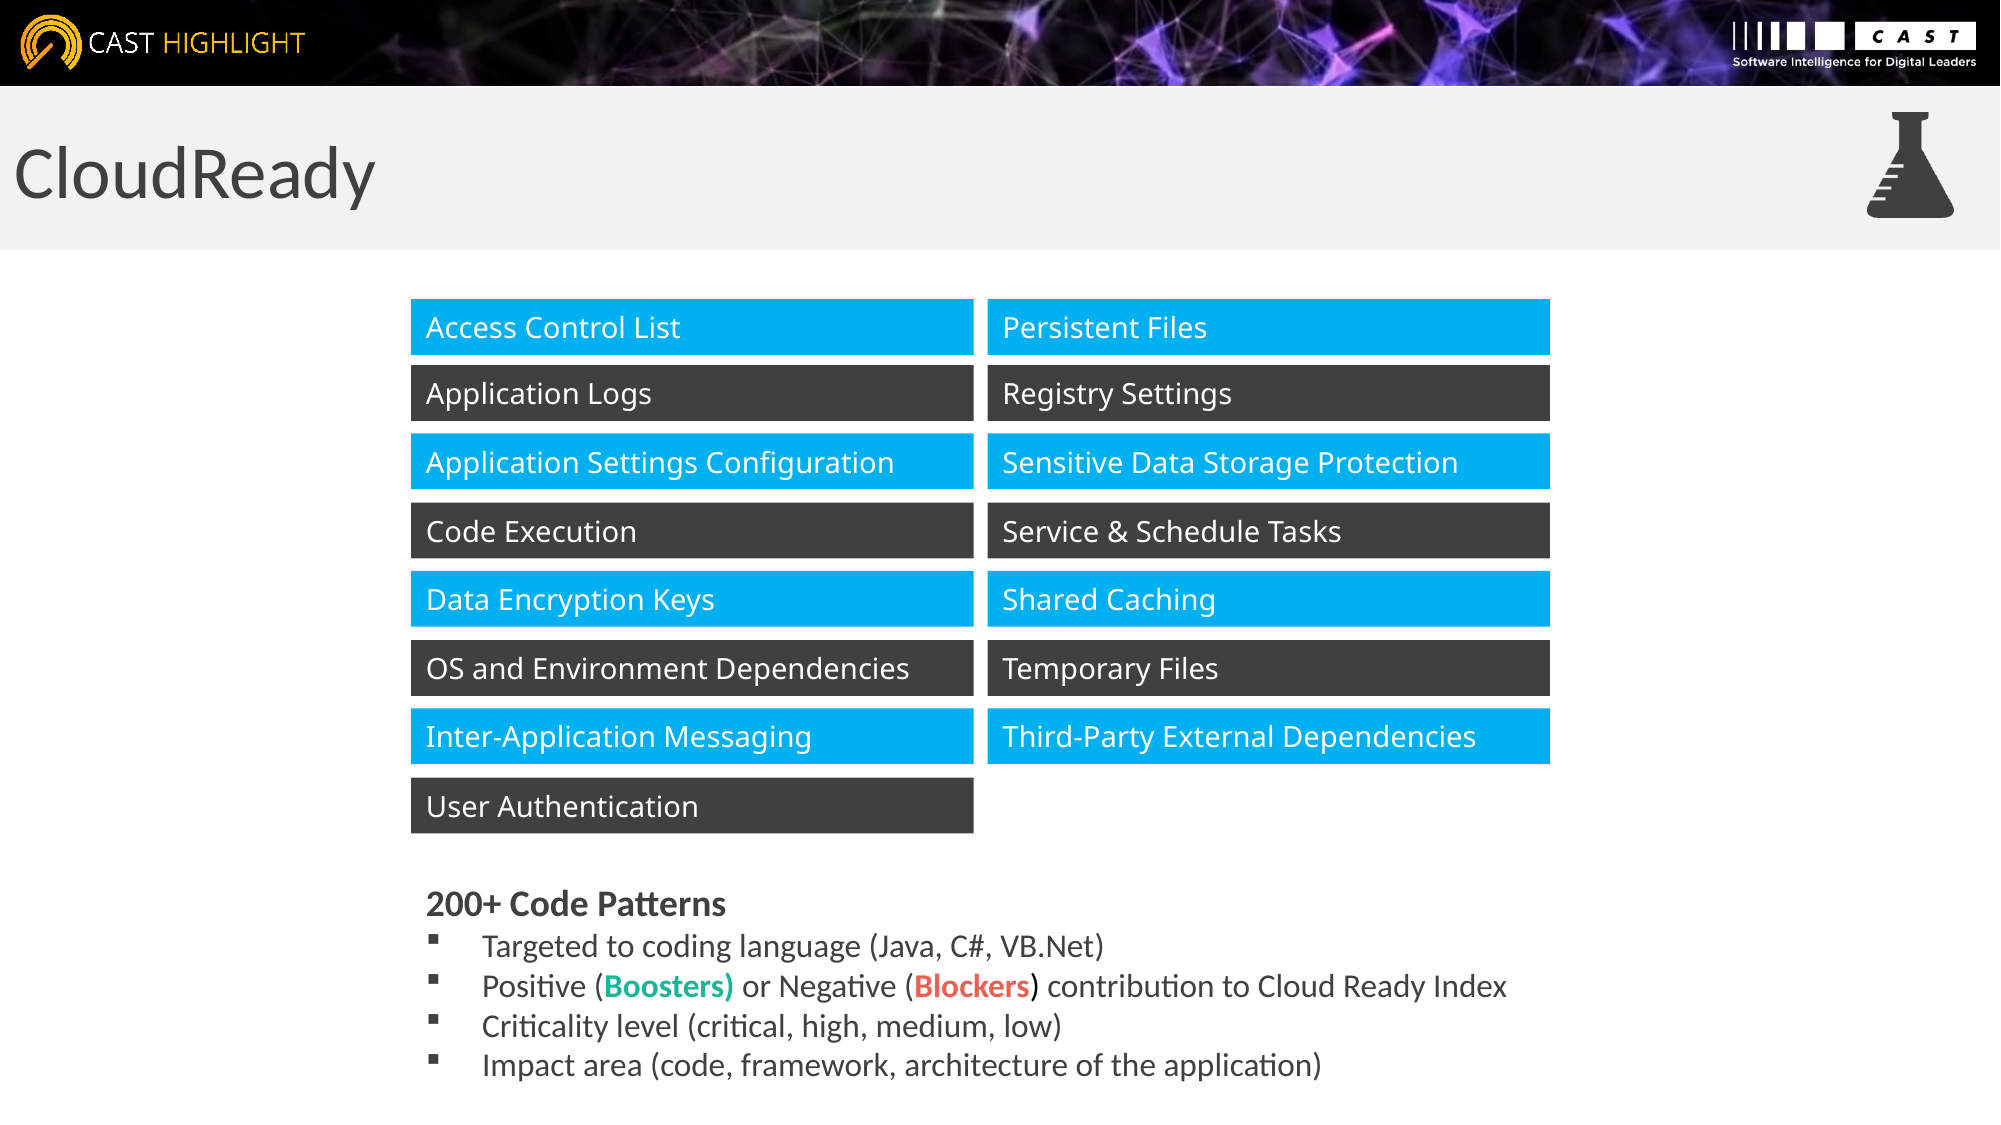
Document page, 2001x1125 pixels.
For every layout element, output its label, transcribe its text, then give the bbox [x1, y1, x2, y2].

text_box Code Execution [409, 500, 976, 560]
text_box Inter-Application Messaging [409, 706, 976, 766]
picture [0, 0, 2000, 85]
text_box 200+ Code Patterns Targeted to coding language (Java, C#, VB.Net) Positive (Boosters) or Negative (Blockers) contribution to Cloud Ready Index Criticality level (critical, high, medium, low) Impact area (code, framework, architecture of the application) [411, 871, 1824, 1091]
text_box Service & Schedule Tasks [985, 500, 1552, 560]
text_box Application Settings Configuration [409, 431, 976, 491]
text_box CloudReady [0, 85, 2000, 252]
text_box Temporary Files [985, 638, 1552, 698]
text_box Data Encryption Keys [409, 569, 976, 629]
text_box Registry Settings [985, 363, 1552, 423]
text_box Third-Party External Dependencies [985, 706, 1552, 766]
text_box Access Control List [409, 297, 976, 357]
text_box User Authentication [409, 775, 976, 835]
picture [1856, 112, 1963, 219]
text_box Shared Caching [985, 569, 1552, 629]
text_box OS and Environment Dependencies [409, 638, 976, 698]
text_box Persistent Files [985, 297, 1552, 357]
text_box Application Logs [409, 363, 976, 423]
text_box Sensitive Data Storage Protection [985, 431, 1552, 491]
